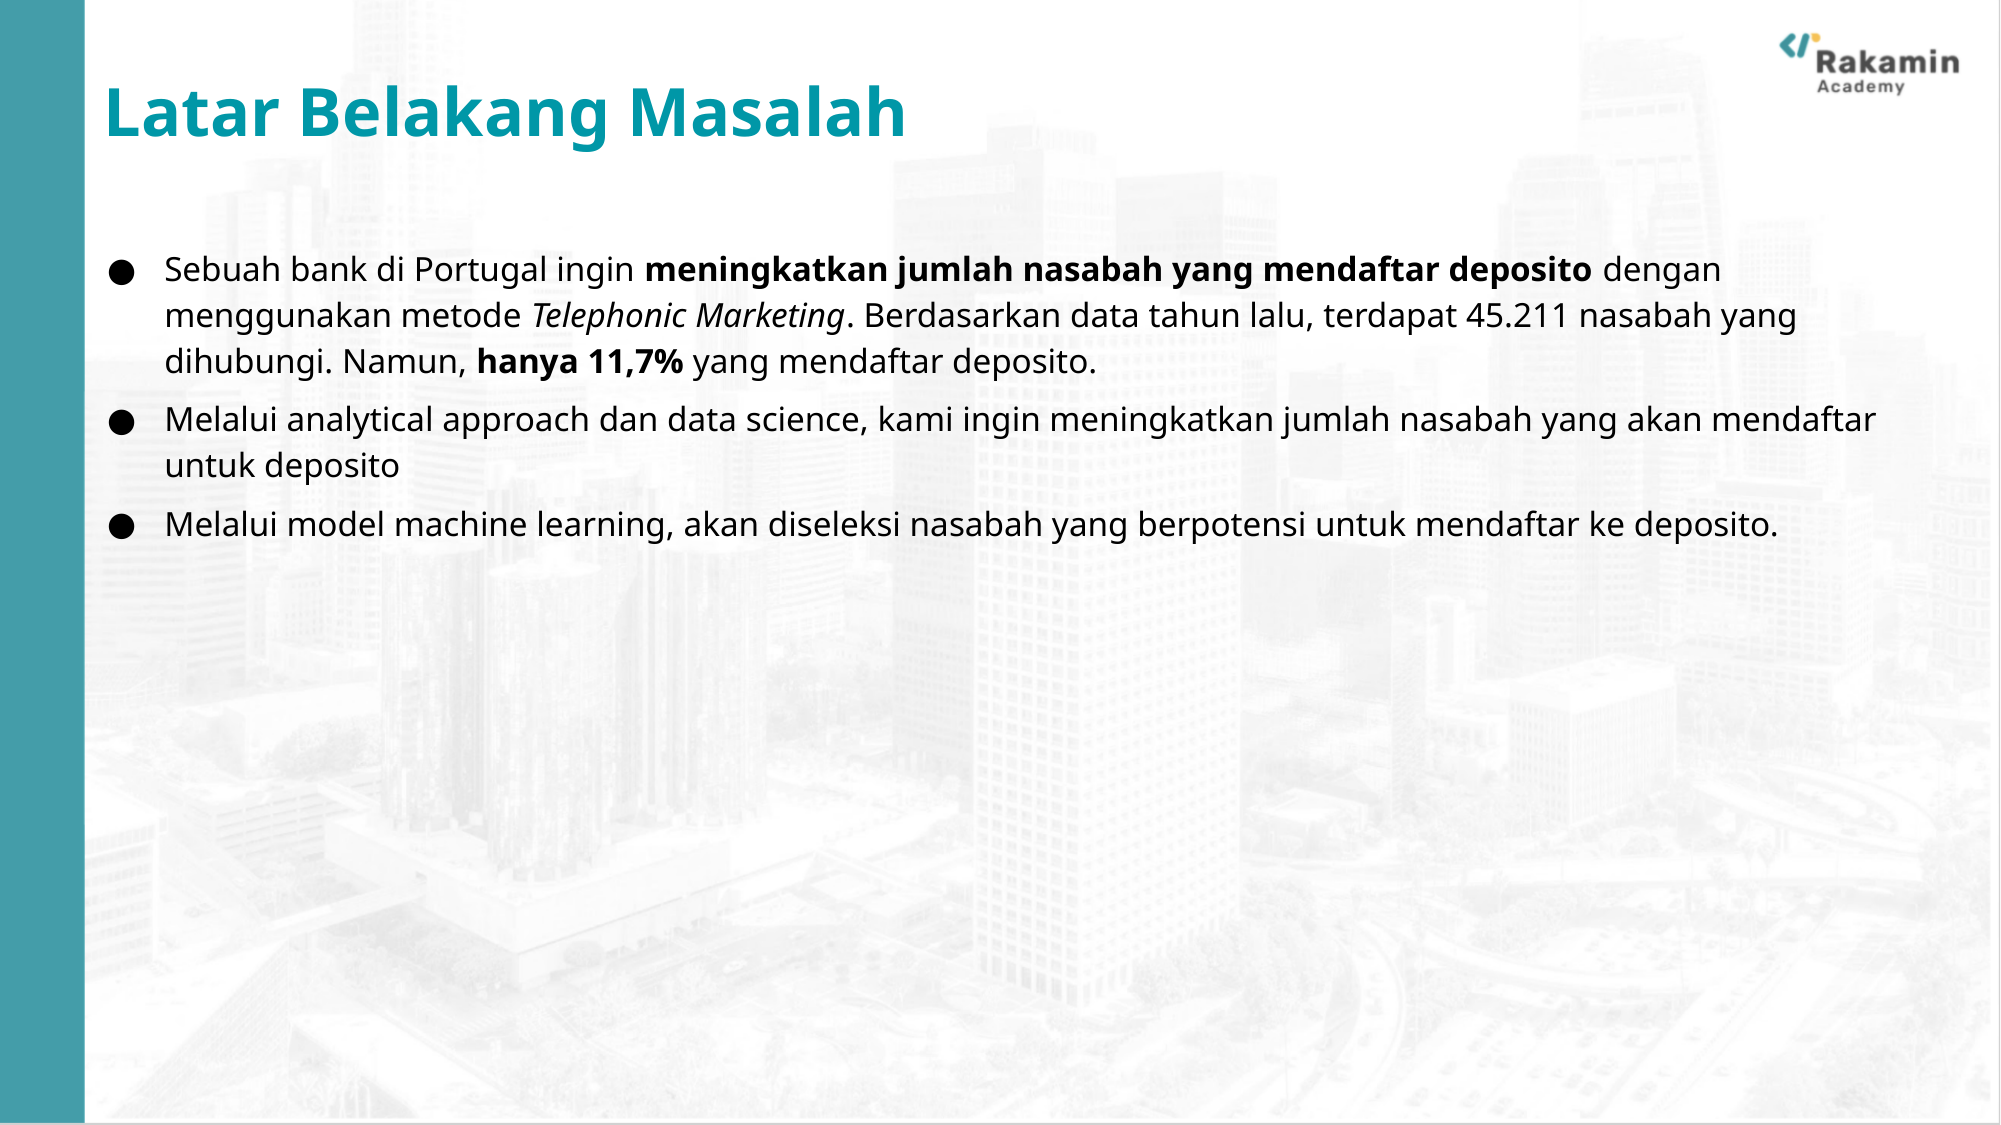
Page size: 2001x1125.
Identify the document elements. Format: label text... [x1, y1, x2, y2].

picture [0, 0, 2001, 1125]
title Latar Belakang Masalah [83, 50, 1920, 176]
list Sebuah bank di Portugal ingin meningkatkan jumlah nasabah yang mendaftar deposito dengan menggunakan metode Telephonic Marketing. Berdasarkan data tahun lalu, terdapat 45.211 nasabah yang dihubungi. Namun, hanya 11,7% yang mendaftar deposito. Melalui analytical approach dan data science, kami ingin meningkatkan jumlah nasabah yang akan mendaftar untuk deposito Melalui model machine learning, akan diseleksi nasabah yang berpotensi untuk mendaftar ke deposito. [69, 222, 1934, 970]
